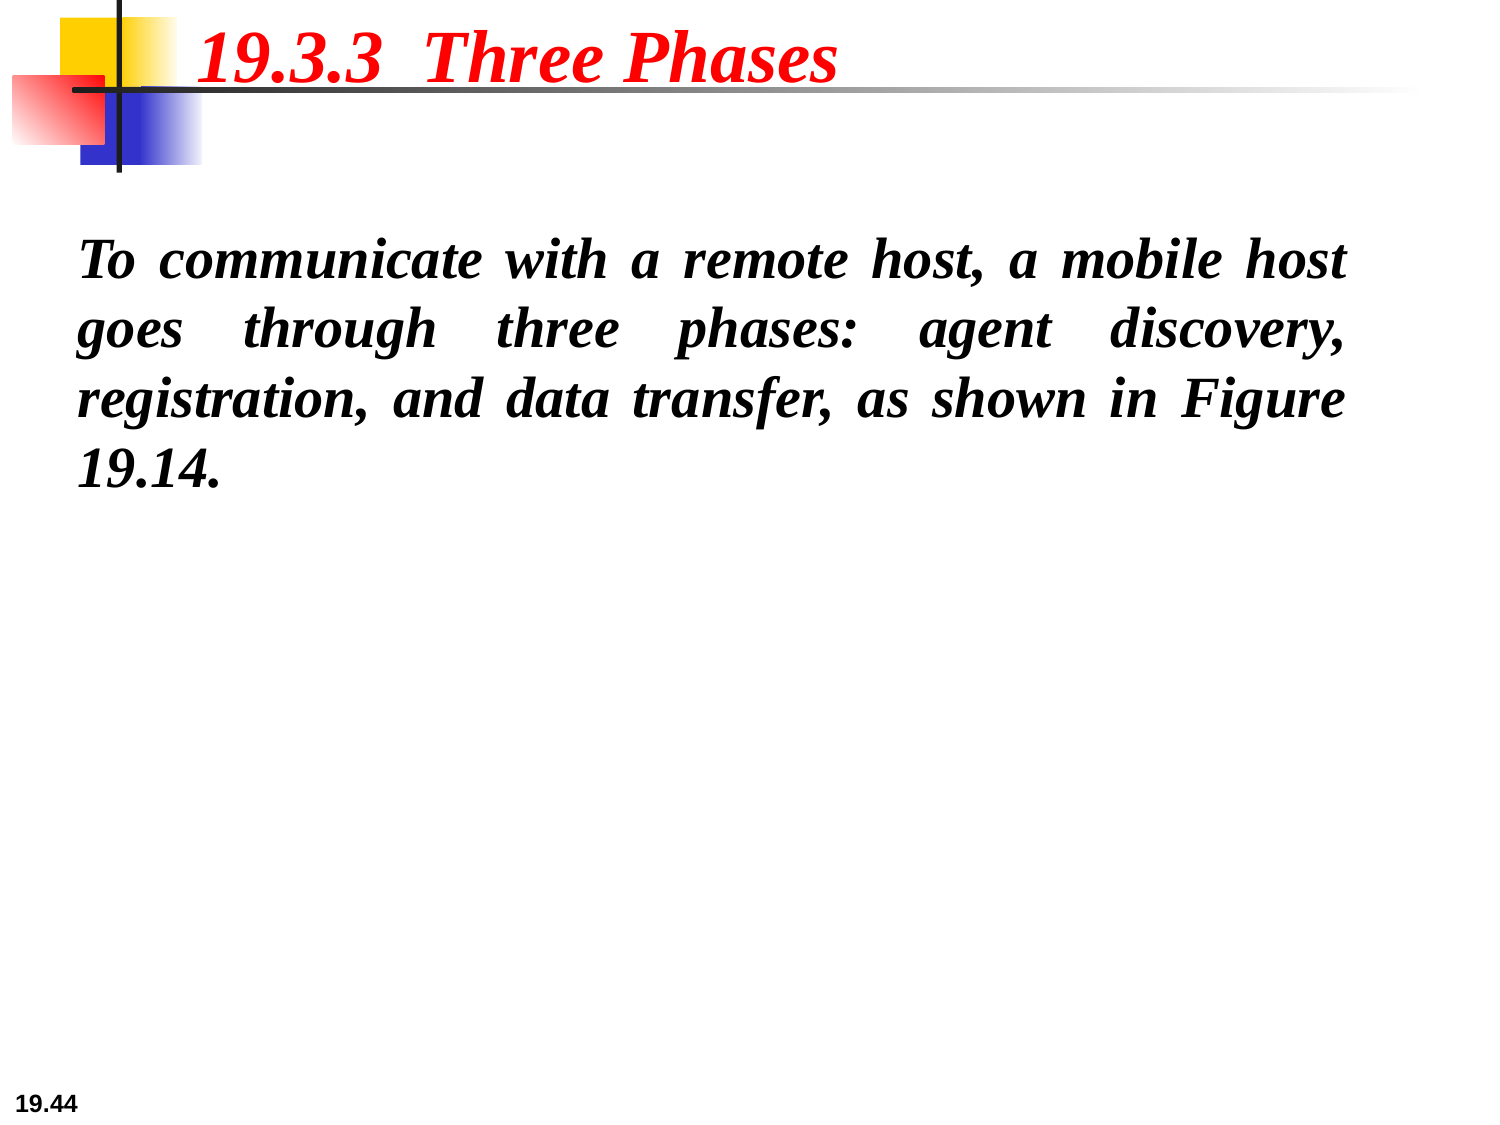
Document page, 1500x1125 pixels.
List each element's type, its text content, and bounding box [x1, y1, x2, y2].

text_box [141, 93, 202, 165]
text_box [122, 17, 177, 86]
text_box 19.3.3 Three Phases [181, 0, 856, 105]
text_box [116, 93, 122, 173]
text_box [12, 75, 105, 145]
text_box To communicate with a remote host, a mobile host goes through three phases: agent discovery, registration, and data transfer, as shown in Figure 19.14. [62, 212, 1363, 508]
text_box [72, 87, 181, 93]
text_box [116, 0, 122, 87]
text_box [122, 93, 141, 165]
text_box [80, 93, 116, 165]
text_box [60, 17, 116, 86]
text_box 19.44 [0, 1049, 313, 1125]
text_box [856, 87, 1423, 93]
